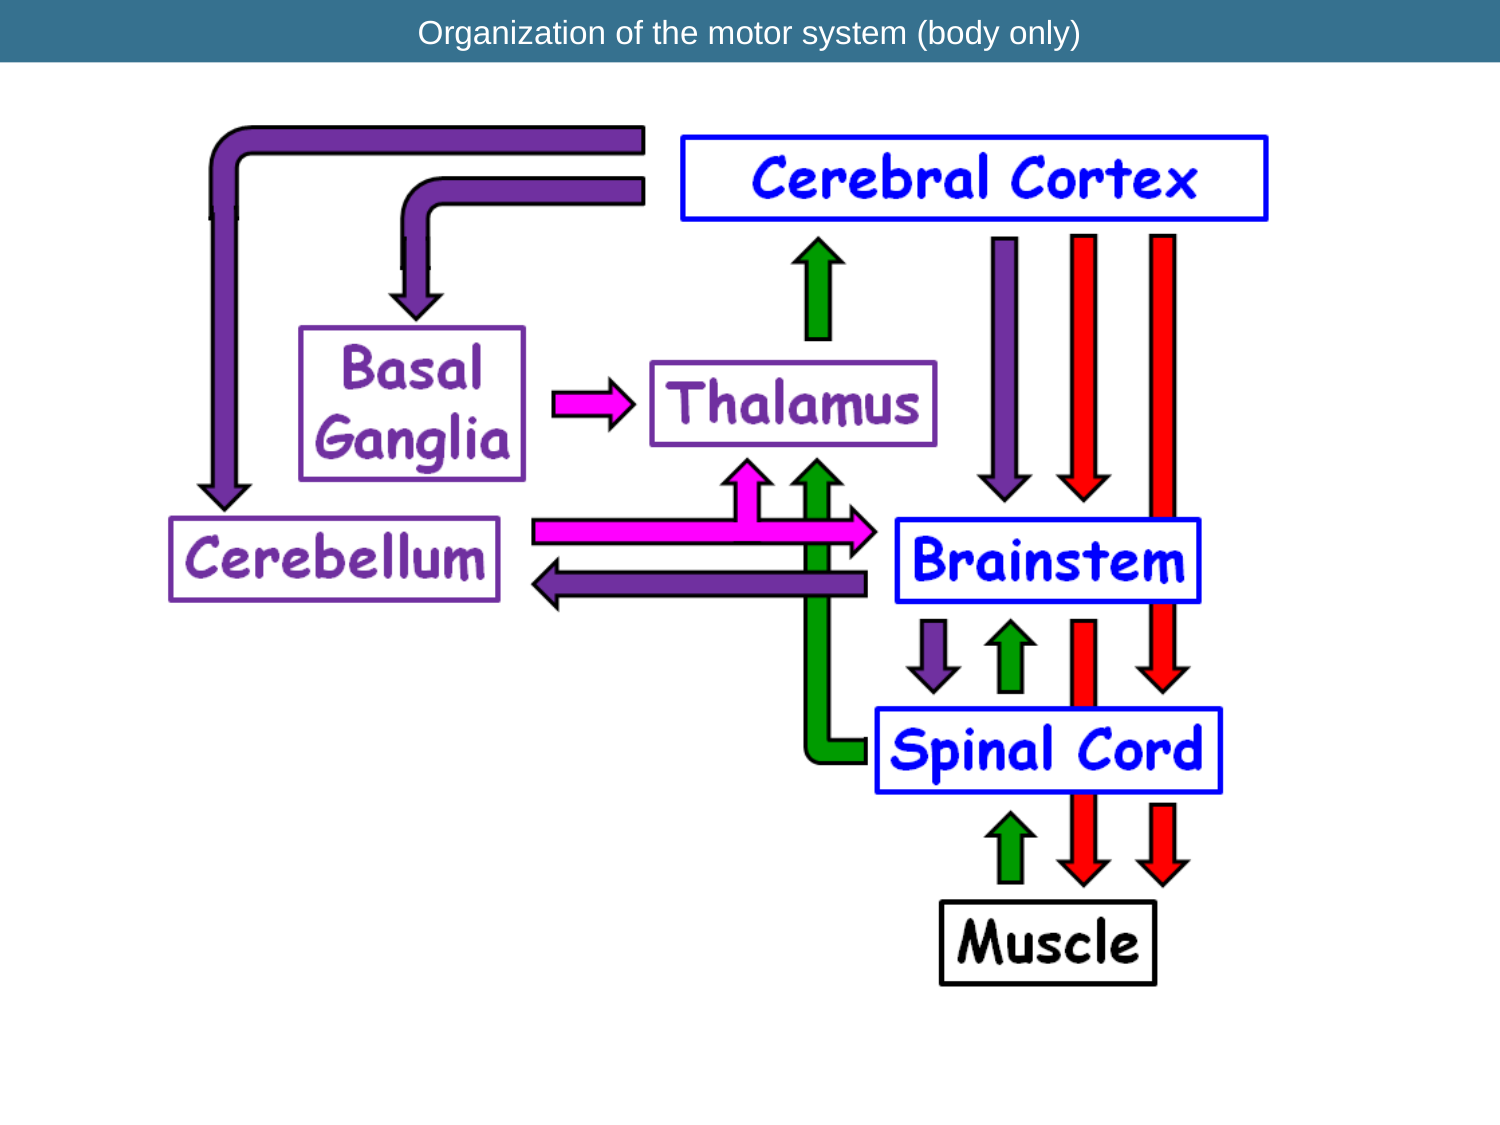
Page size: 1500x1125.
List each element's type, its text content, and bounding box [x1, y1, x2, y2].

picture [112, 124, 1305, 988]
title Organization of the motor system (body only) [0, 0, 1500, 63]
